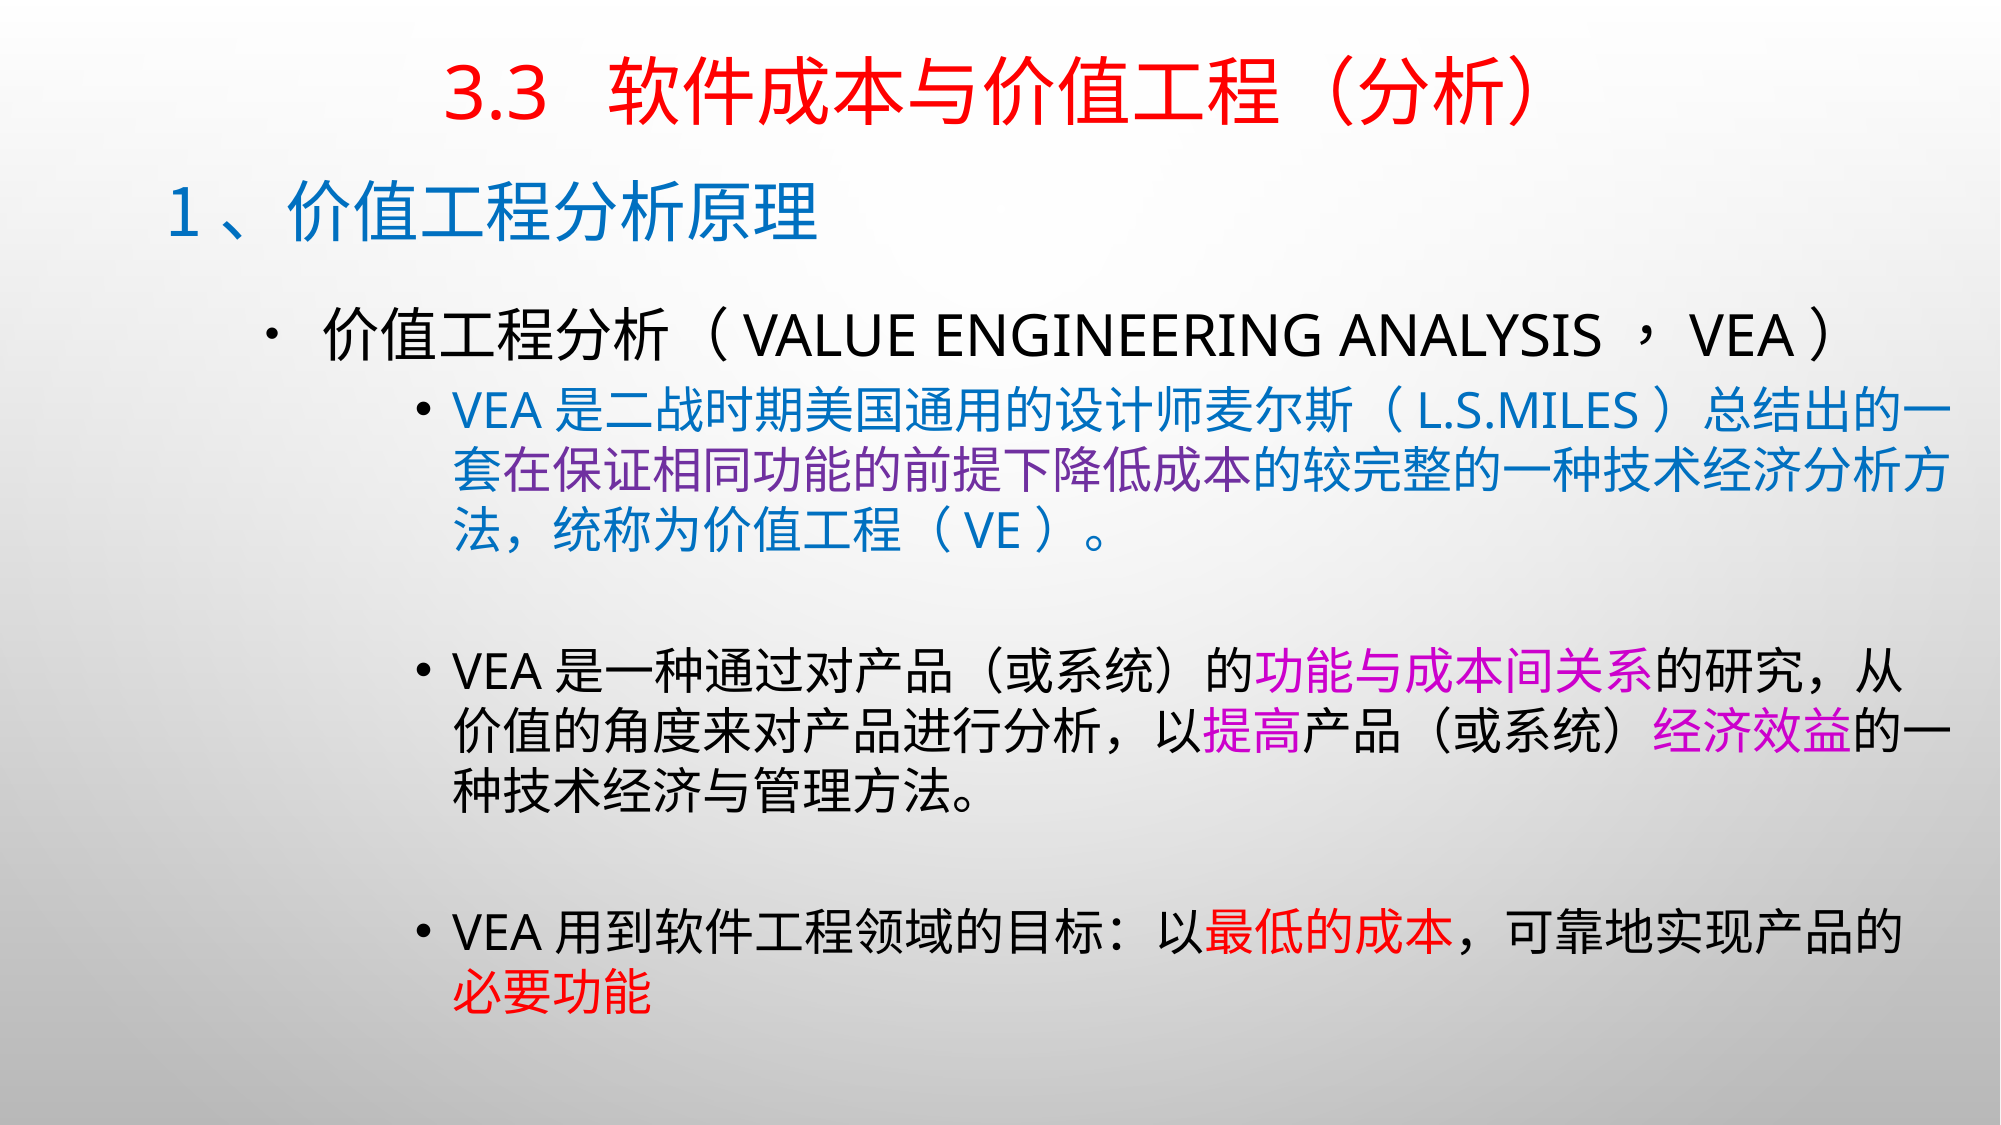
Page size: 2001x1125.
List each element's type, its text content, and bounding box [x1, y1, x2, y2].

title 1、价值工程分析原理 [149, 167, 1850, 262]
list 价值工程分析（VALUE ENGINEERING ANALYSIS，VEA） VEA是二战时期美国通用的设计师麦尔斯（L.S.MILES）总结出的一套在保证相同功能的前提下降低成本的较完整的一种技术经济分析方法，统称为价值工程（VE）。 VEA是一种通过对产品（或系统）的功能与成本间关系的研究，从价值的角度来对产品进行分析，以提高产品（或系统）经济效益的一种技术经济与管理方法。 VEA用到软件工程领域的目标：以最低的成本，可靠地实现产品的必要功能 [249, 290, 1968, 1092]
picture [0, 0, 2000, 1125]
text_box 3.3 软件成本与价值工程（分析） [162, 23, 1863, 168]
